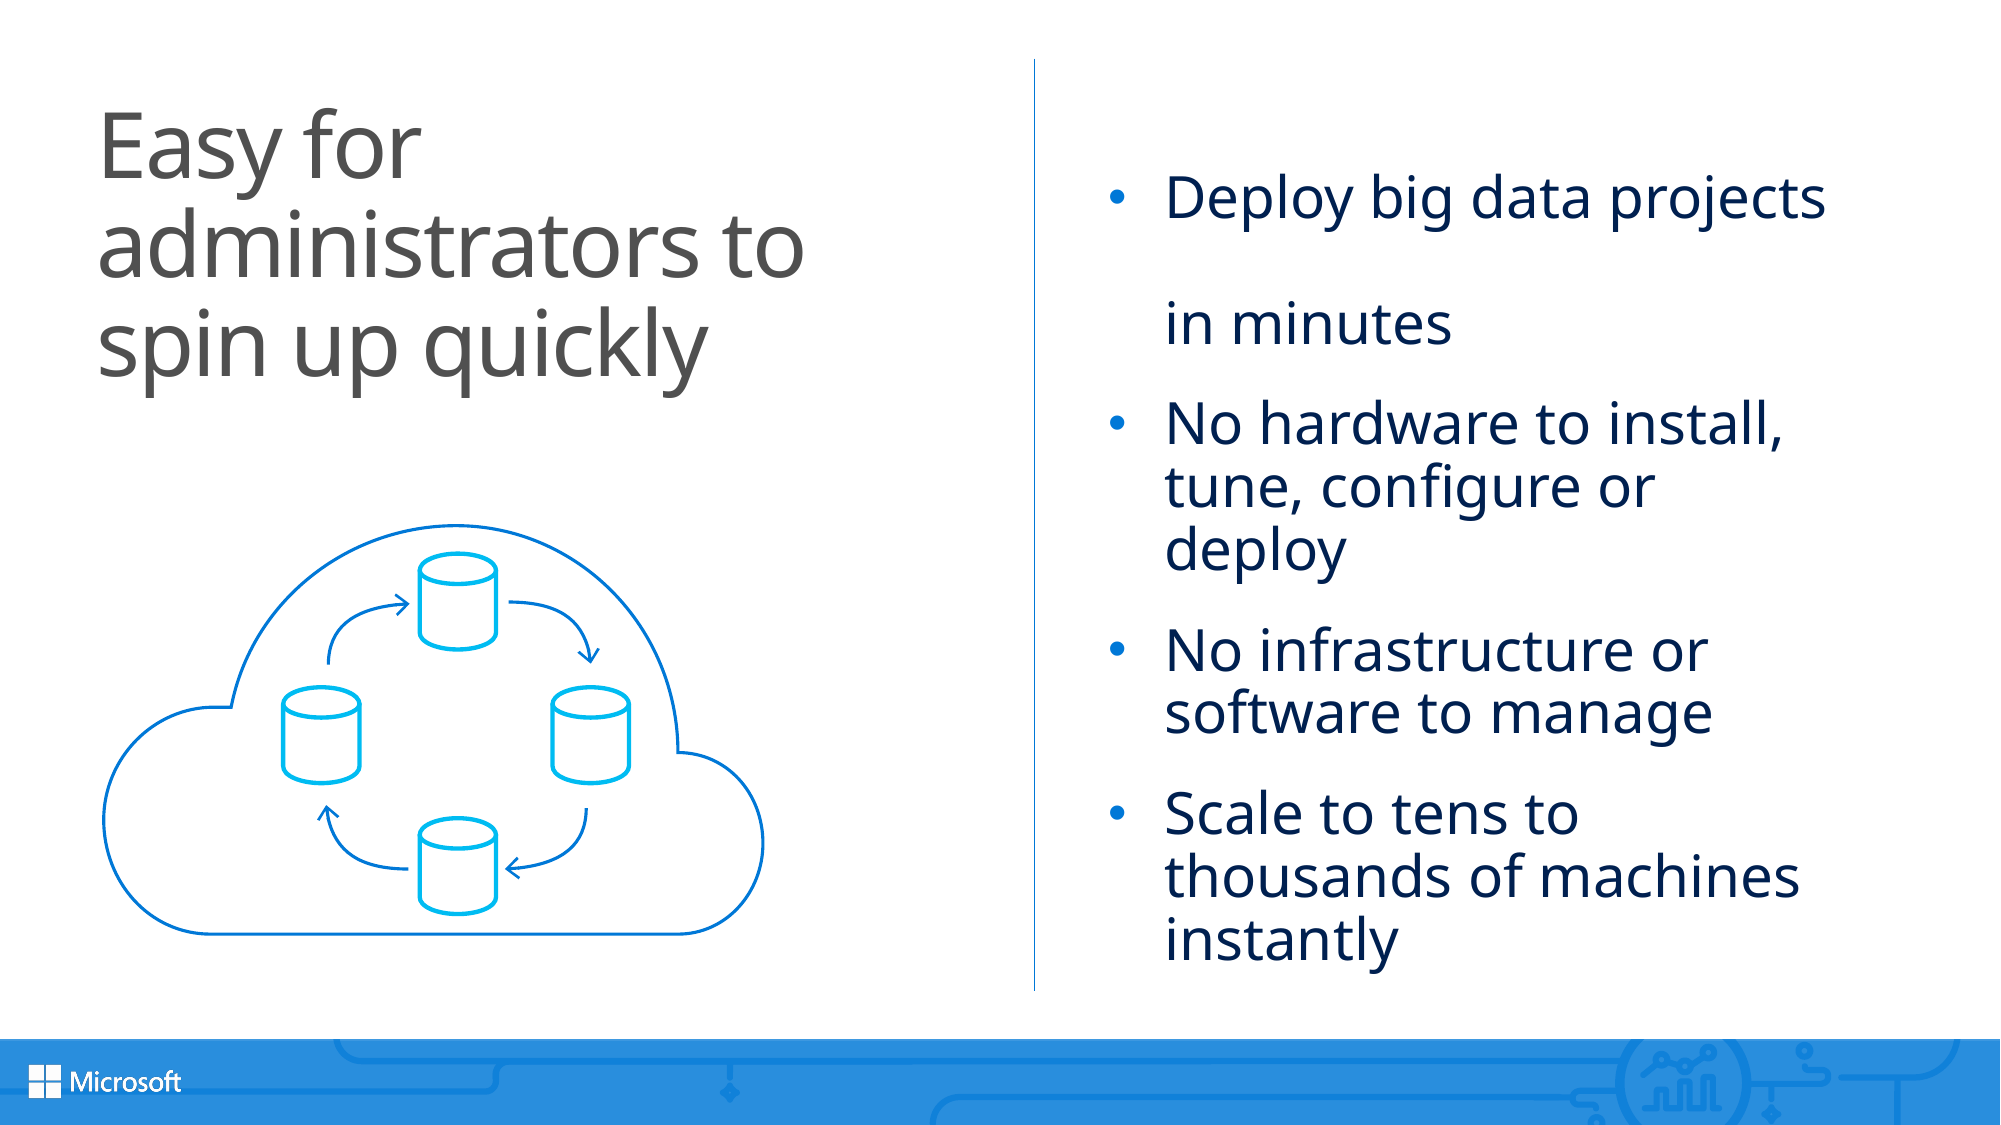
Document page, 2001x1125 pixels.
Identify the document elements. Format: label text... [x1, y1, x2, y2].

list Deploy big data projects in minutes No hardware to install, tune, configure or deploy No infrastructure or software to manage Scale to tens to thousands of machines instantly [1084, 153, 1866, 806]
title Easy for administrators to spin up quickly [72, 83, 984, 445]
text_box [103, 525, 764, 935]
